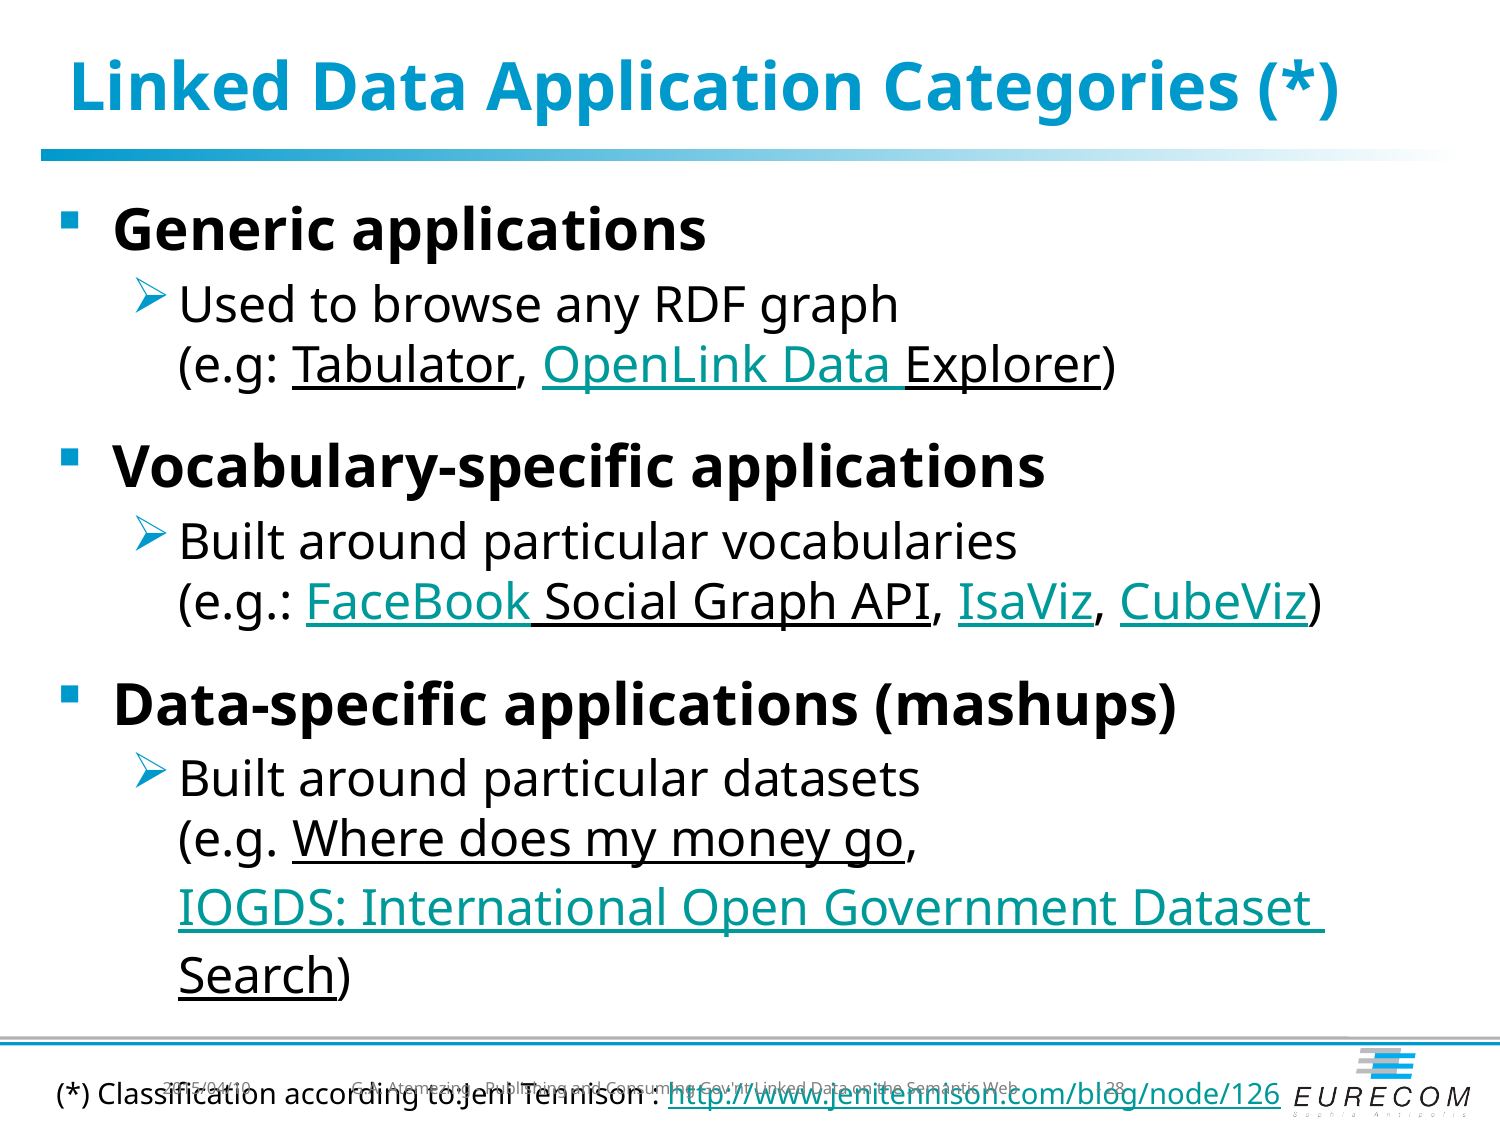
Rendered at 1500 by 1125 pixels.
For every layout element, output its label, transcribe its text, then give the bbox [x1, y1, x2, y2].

title Linked Data Application Categories (*) [52, 30, 1460, 138]
footer G.A. Atemezing - Publishing and Consuming Gov'nt Linked Data on the Semantic Web [336, 1070, 1069, 1107]
picture [1293, 1048, 1477, 1118]
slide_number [147, 1070, 325, 1103]
slide_number - 28 [1080, 1070, 1200, 1103]
list Generic applications Used to browse any RDF graph (e.g: Tabulator, OpenLink Data Explorer) Vocabulary-specific applications Built around particular vocabularies (e.g.: FaceBook Social Graph API, IsaViz, CubeViz) Data-specific applications (mashups) Built around particular datasets (e.g. Where does my money go, IOGDS: International Open Government Dataset Search) (*) Classification according to:Jeni Tennison : http://www.jenitennison.com/blog/node/126 [40, 184, 1460, 1024]
